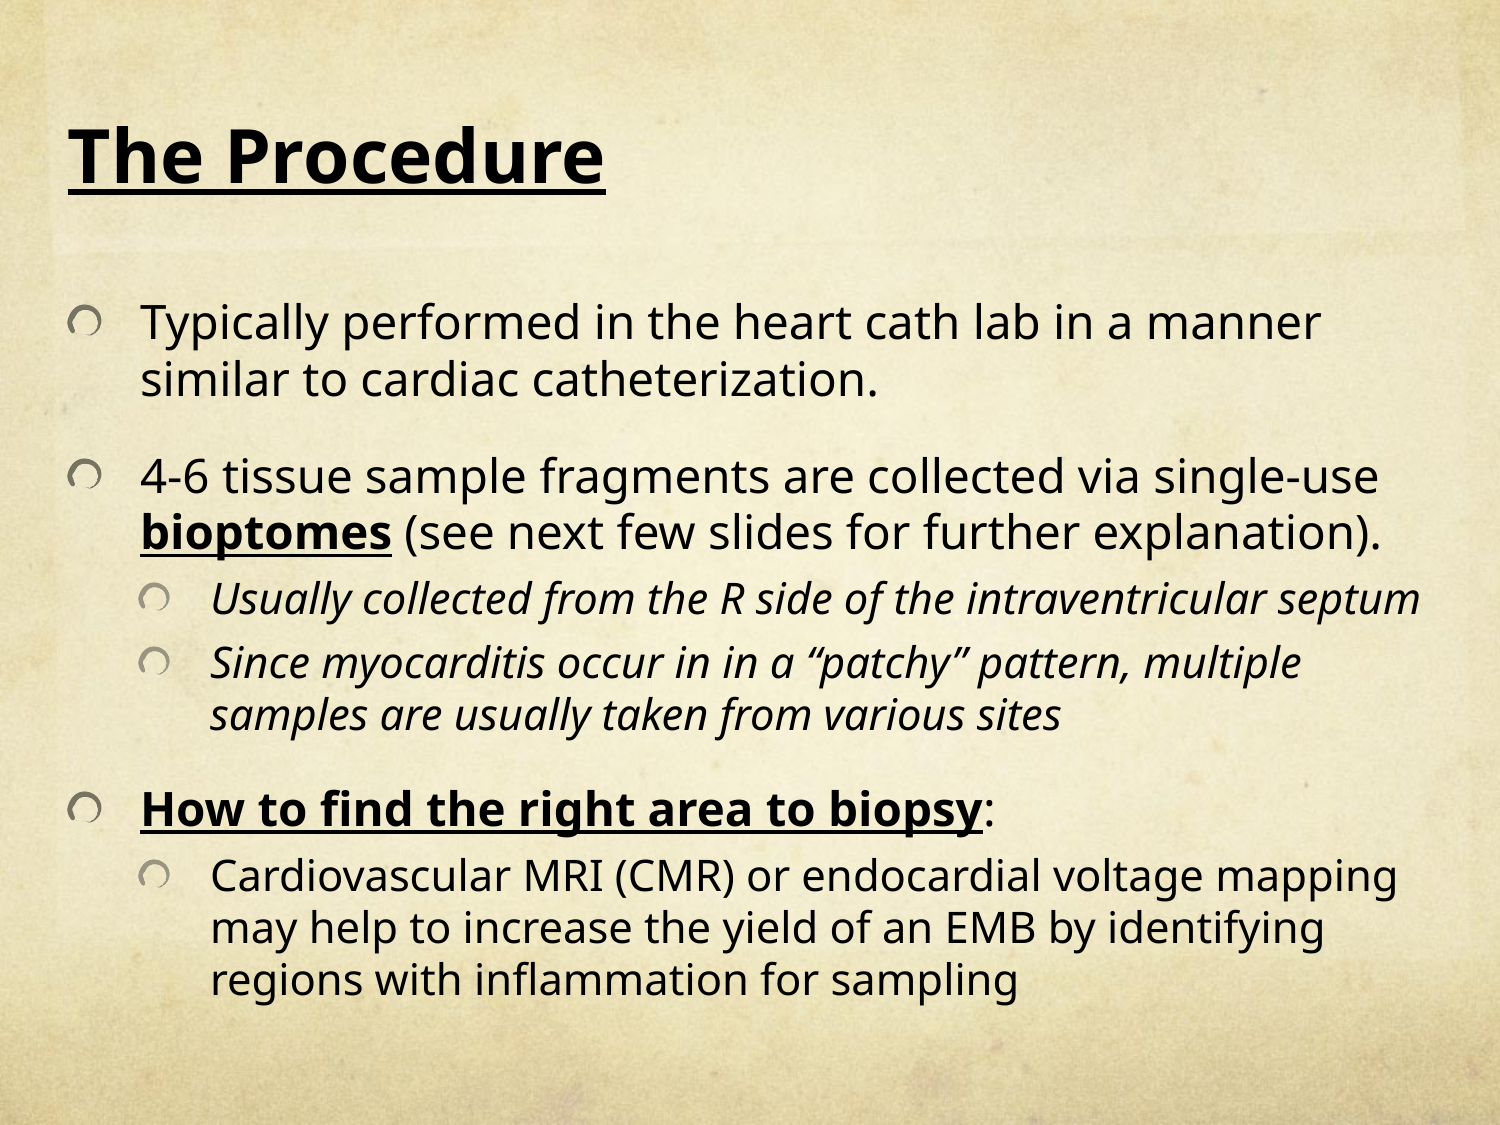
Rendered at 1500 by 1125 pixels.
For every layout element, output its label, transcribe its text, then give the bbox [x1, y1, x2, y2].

picture [0, 0, 1500, 1125]
list Typically performed in the heart cath lab in a manner similar to cardiac catheterization. 4-6 tissue sample fragments are collected via single-use bioptomes (see next few slides for further explanation). Usually collected from the R side of the intraventricular septum Since myocarditis occur in in a “patchy” pattern, multiple samples are usually taken from various sites How to find the right area to biopsy: Cardiovascular MRI (CMR) or endocardial voltage mapping may help to increase the yield of an EMB by identifying regions with inflammation for sampling [52, 284, 1447, 1060]
title The Procedure [52, 82, 1447, 225]
